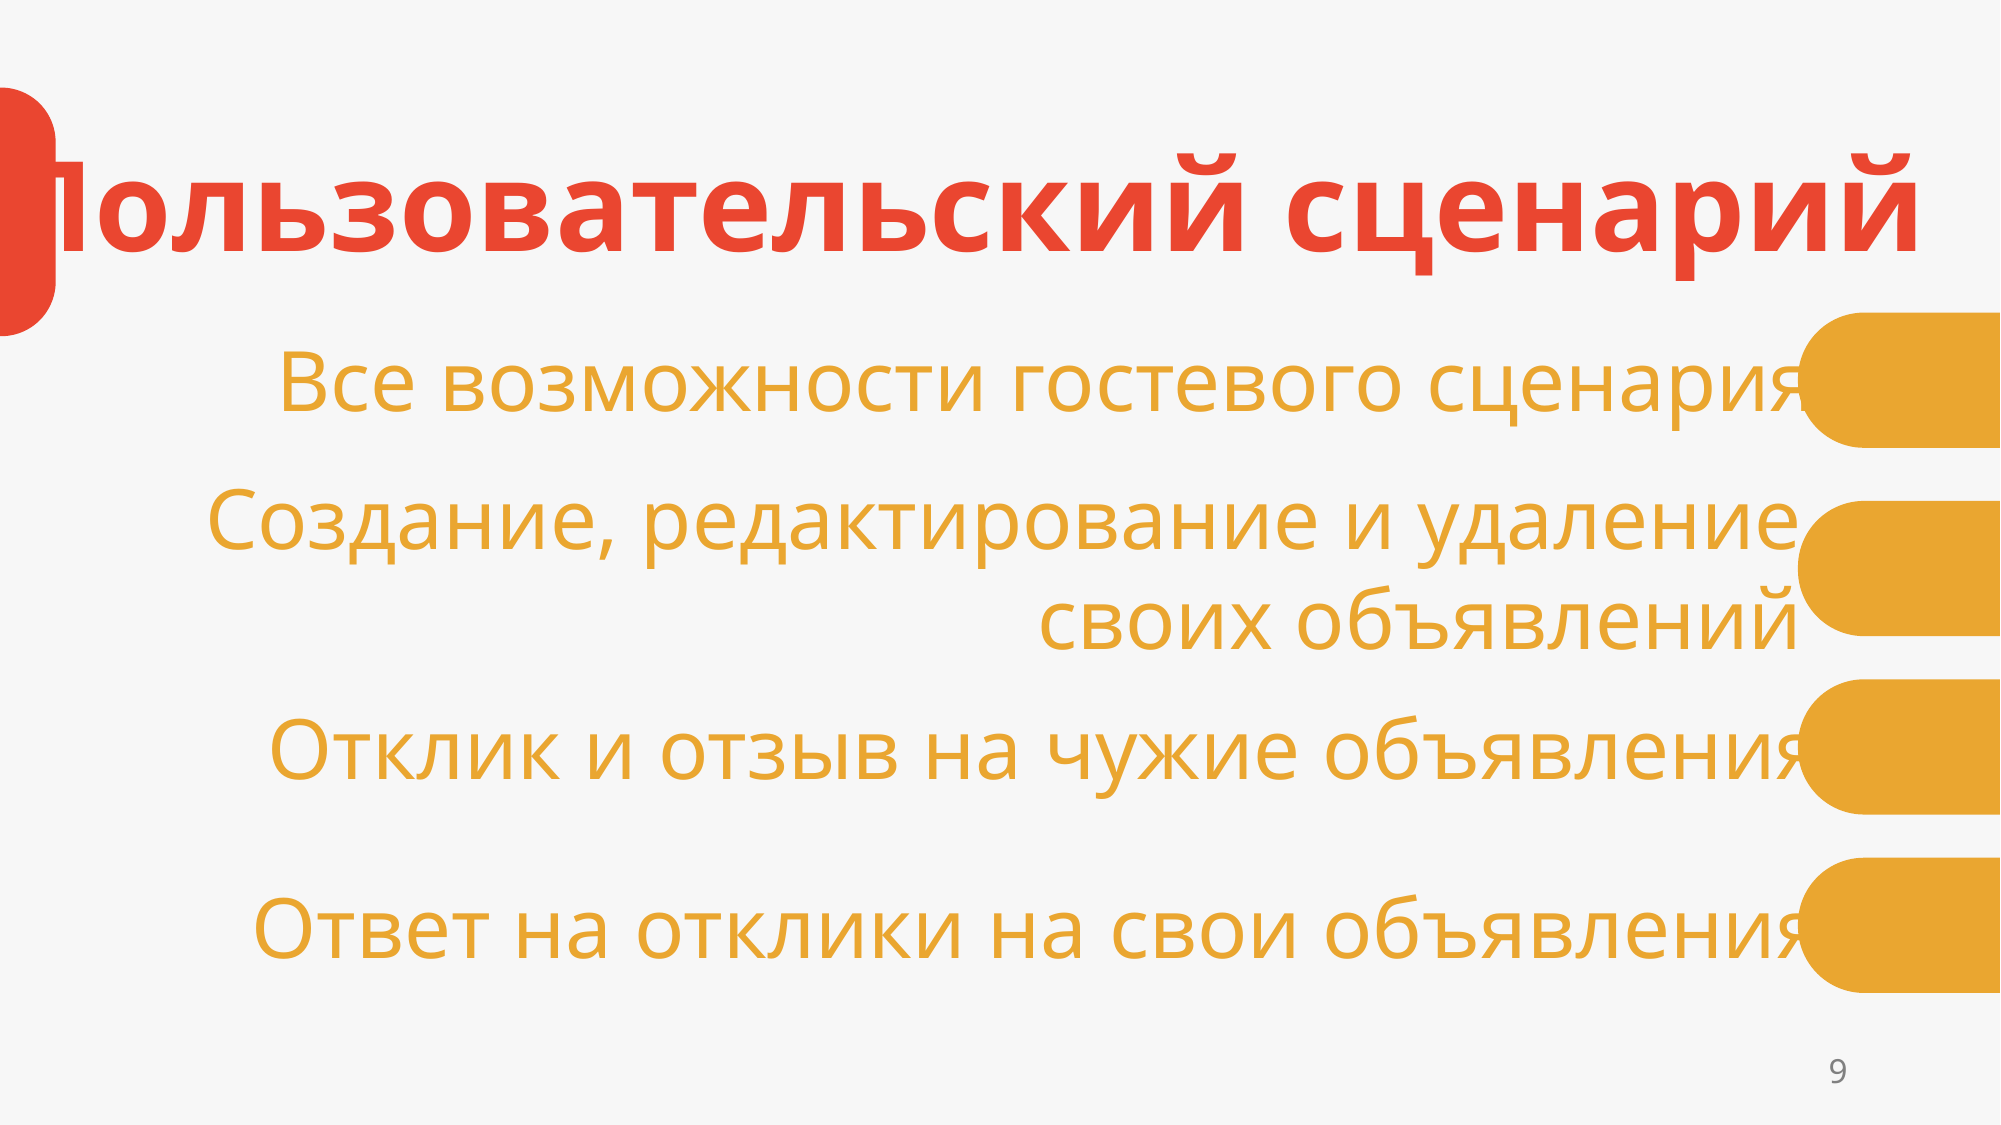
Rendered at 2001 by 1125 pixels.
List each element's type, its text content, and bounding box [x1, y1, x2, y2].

text_box Отклик и отзыв на чужие объявления [252, 688, 1827, 804]
text_box [1796, 311, 2000, 449]
slide_number 9 [1412, 1042, 1863, 1103]
text_box [1796, 856, 2000, 994]
text_box Пользовательский сценарий [53, 119, 1942, 285]
text_box Все возможности гостевого сценария [262, 320, 1829, 436]
text_box Ответ на отклики на свои объявления [237, 867, 1826, 983]
text_box [1796, 678, 2000, 816]
text_box [1818, 499, 2000, 638]
text_box [0, 86, 57, 338]
text_box Создание, редактирование и удаление своих объявлений [190, 458, 1818, 674]
